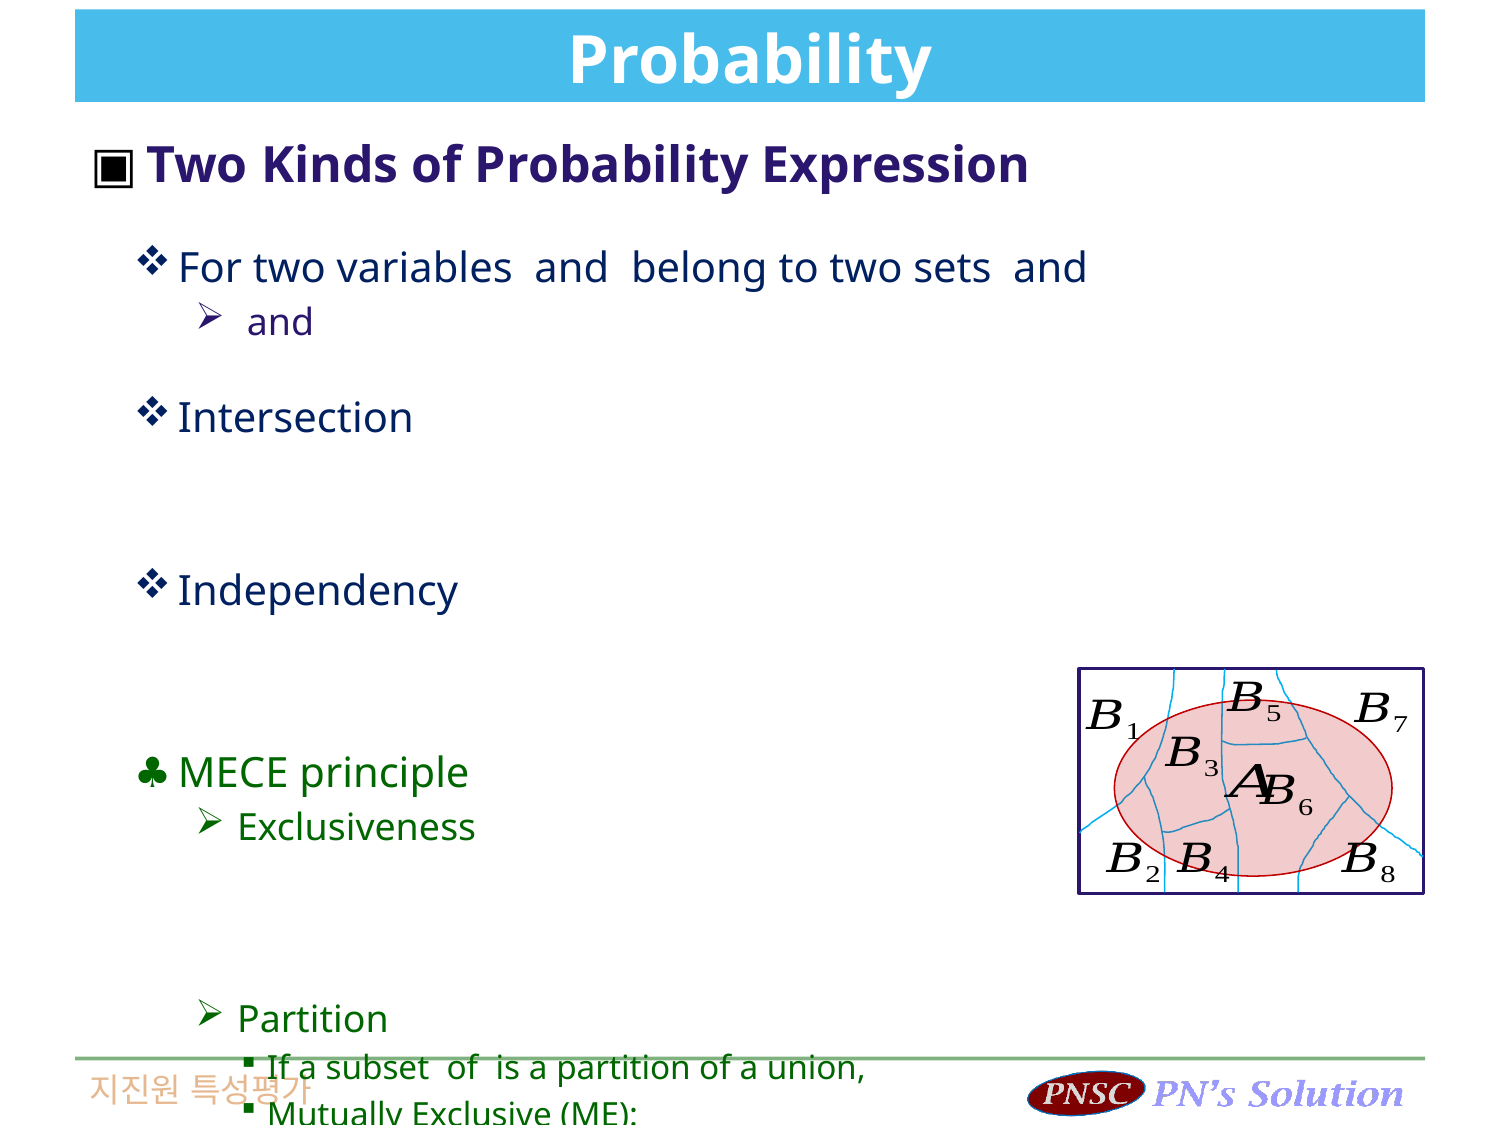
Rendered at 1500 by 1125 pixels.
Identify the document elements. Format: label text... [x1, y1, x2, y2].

title Probability [75, 9, 1425, 102]
picture [1022, 1062, 1425, 1125]
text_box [1078, 668, 1424, 894]
